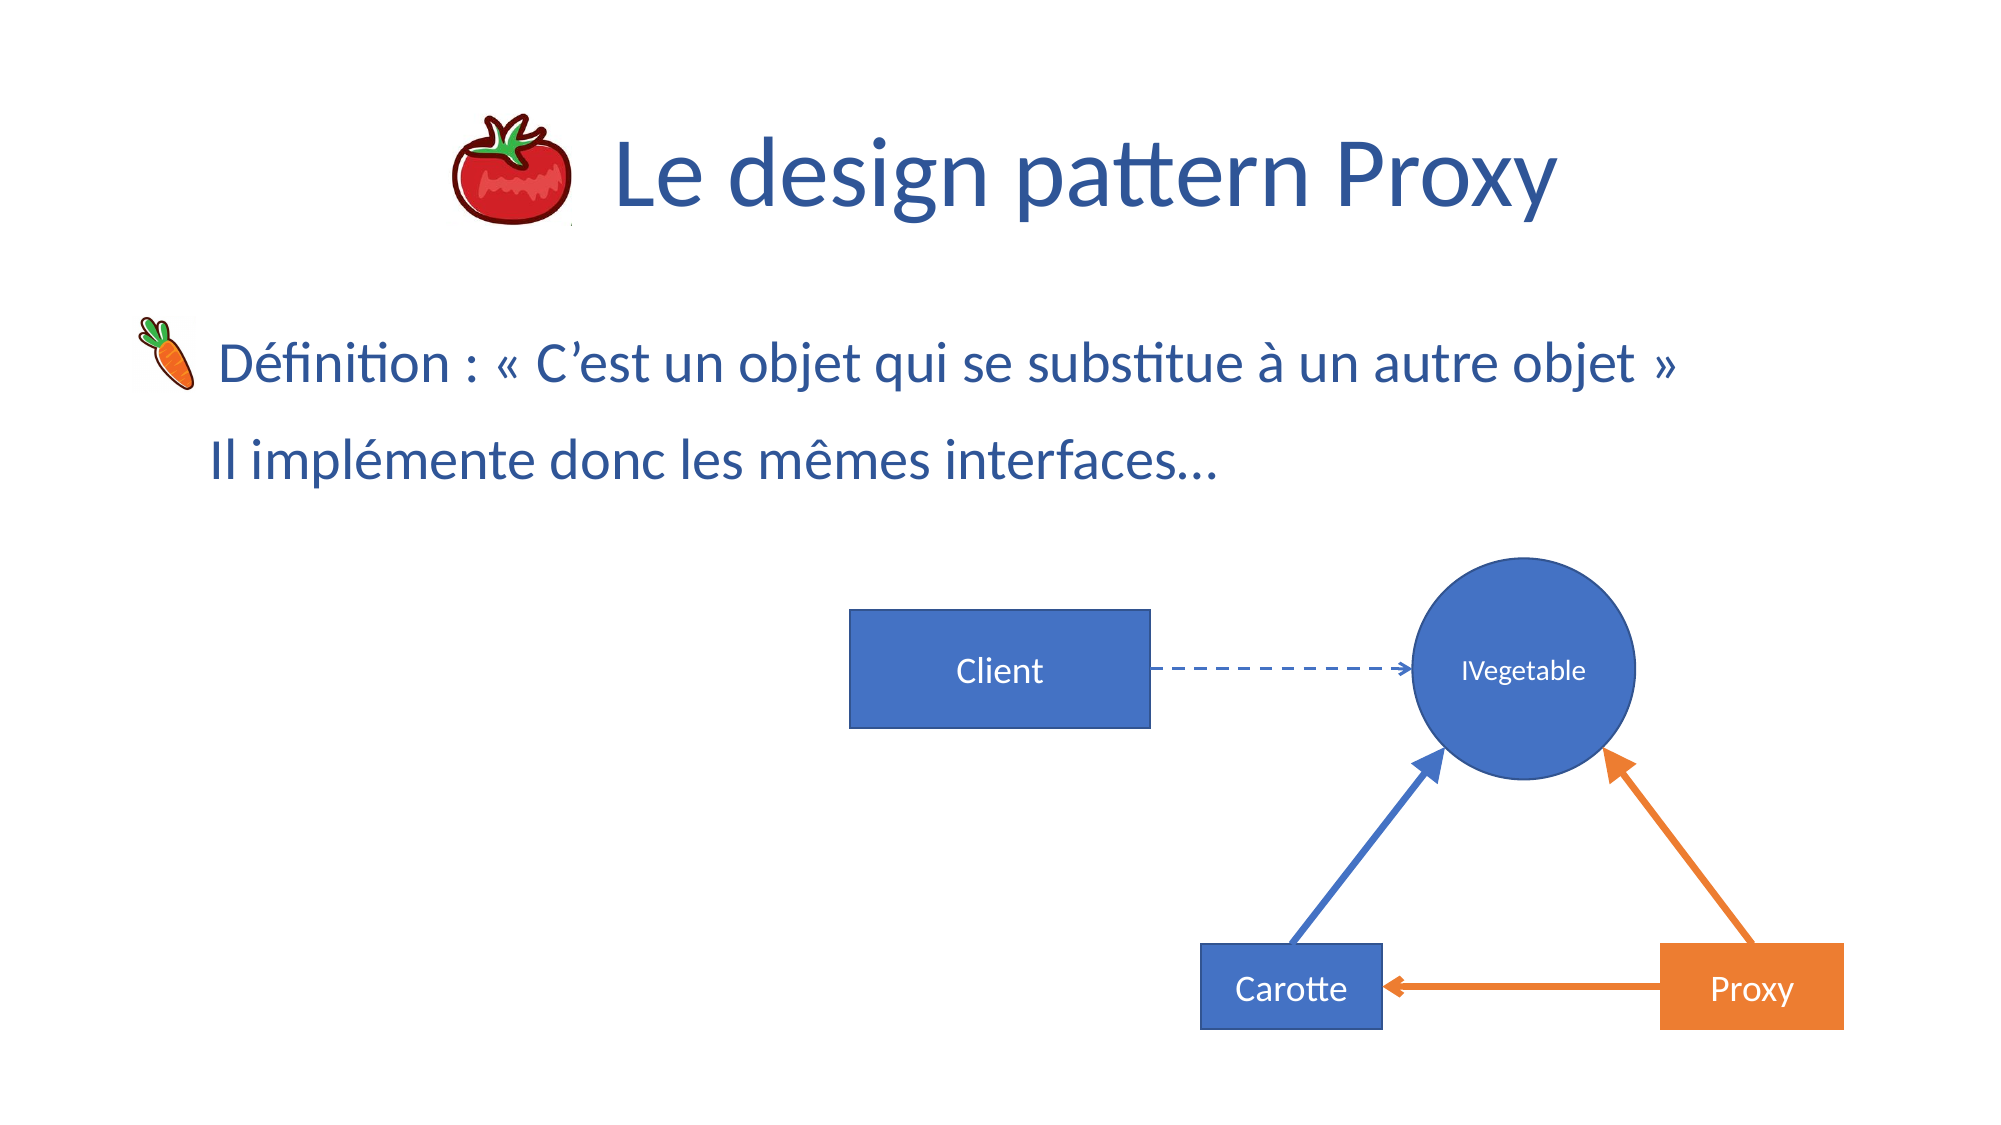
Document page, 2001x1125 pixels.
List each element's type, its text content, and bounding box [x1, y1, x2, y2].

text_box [446, 99, 1601, 236]
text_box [1382, 747, 1844, 1030]
text_box IVegetable [1411, 557, 1637, 747]
text_box Carotte [1200, 943, 1382, 1030]
text_box Il implémente donc les mêmes interfaces… [195, 413, 1247, 499]
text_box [128, 316, 1808, 403]
text_box Client [849, 609, 1151, 729]
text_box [1291, 746, 1446, 945]
